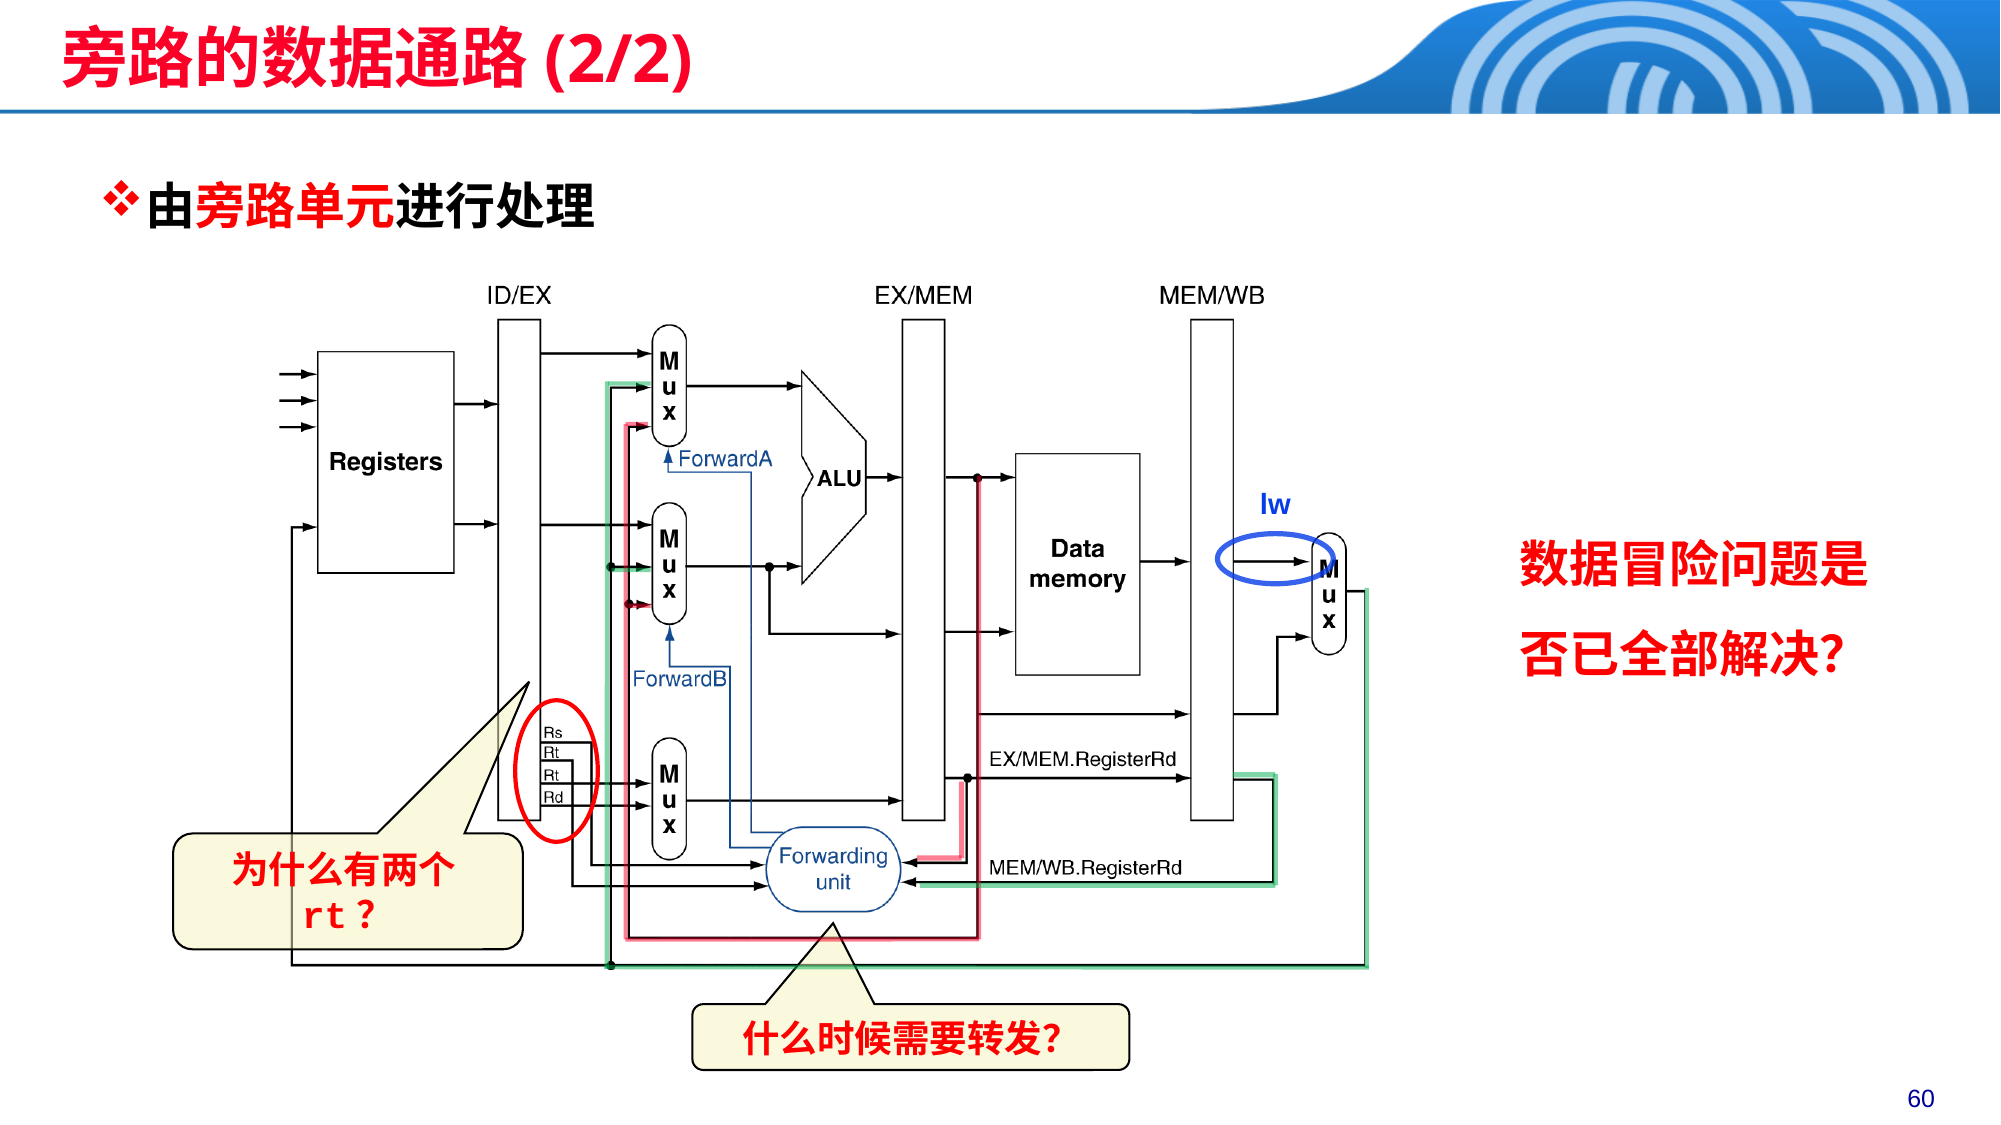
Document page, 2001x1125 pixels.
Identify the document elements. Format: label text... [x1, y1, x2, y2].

text_box 数据冒险问题是否已全部解决？ [1519, 502, 1875, 683]
list 由旁路单元进行处理 [88, 155, 1440, 262]
text_box 旁路的数据通路(2/2) [50, 23, 1201, 101]
picture [279, 281, 1366, 977]
text_box 什么时候需要转发？ [692, 984, 1130, 1071]
picture [0, 0, 2000, 114]
text_box 为什么有两个rt？ [173, 833, 274, 950]
